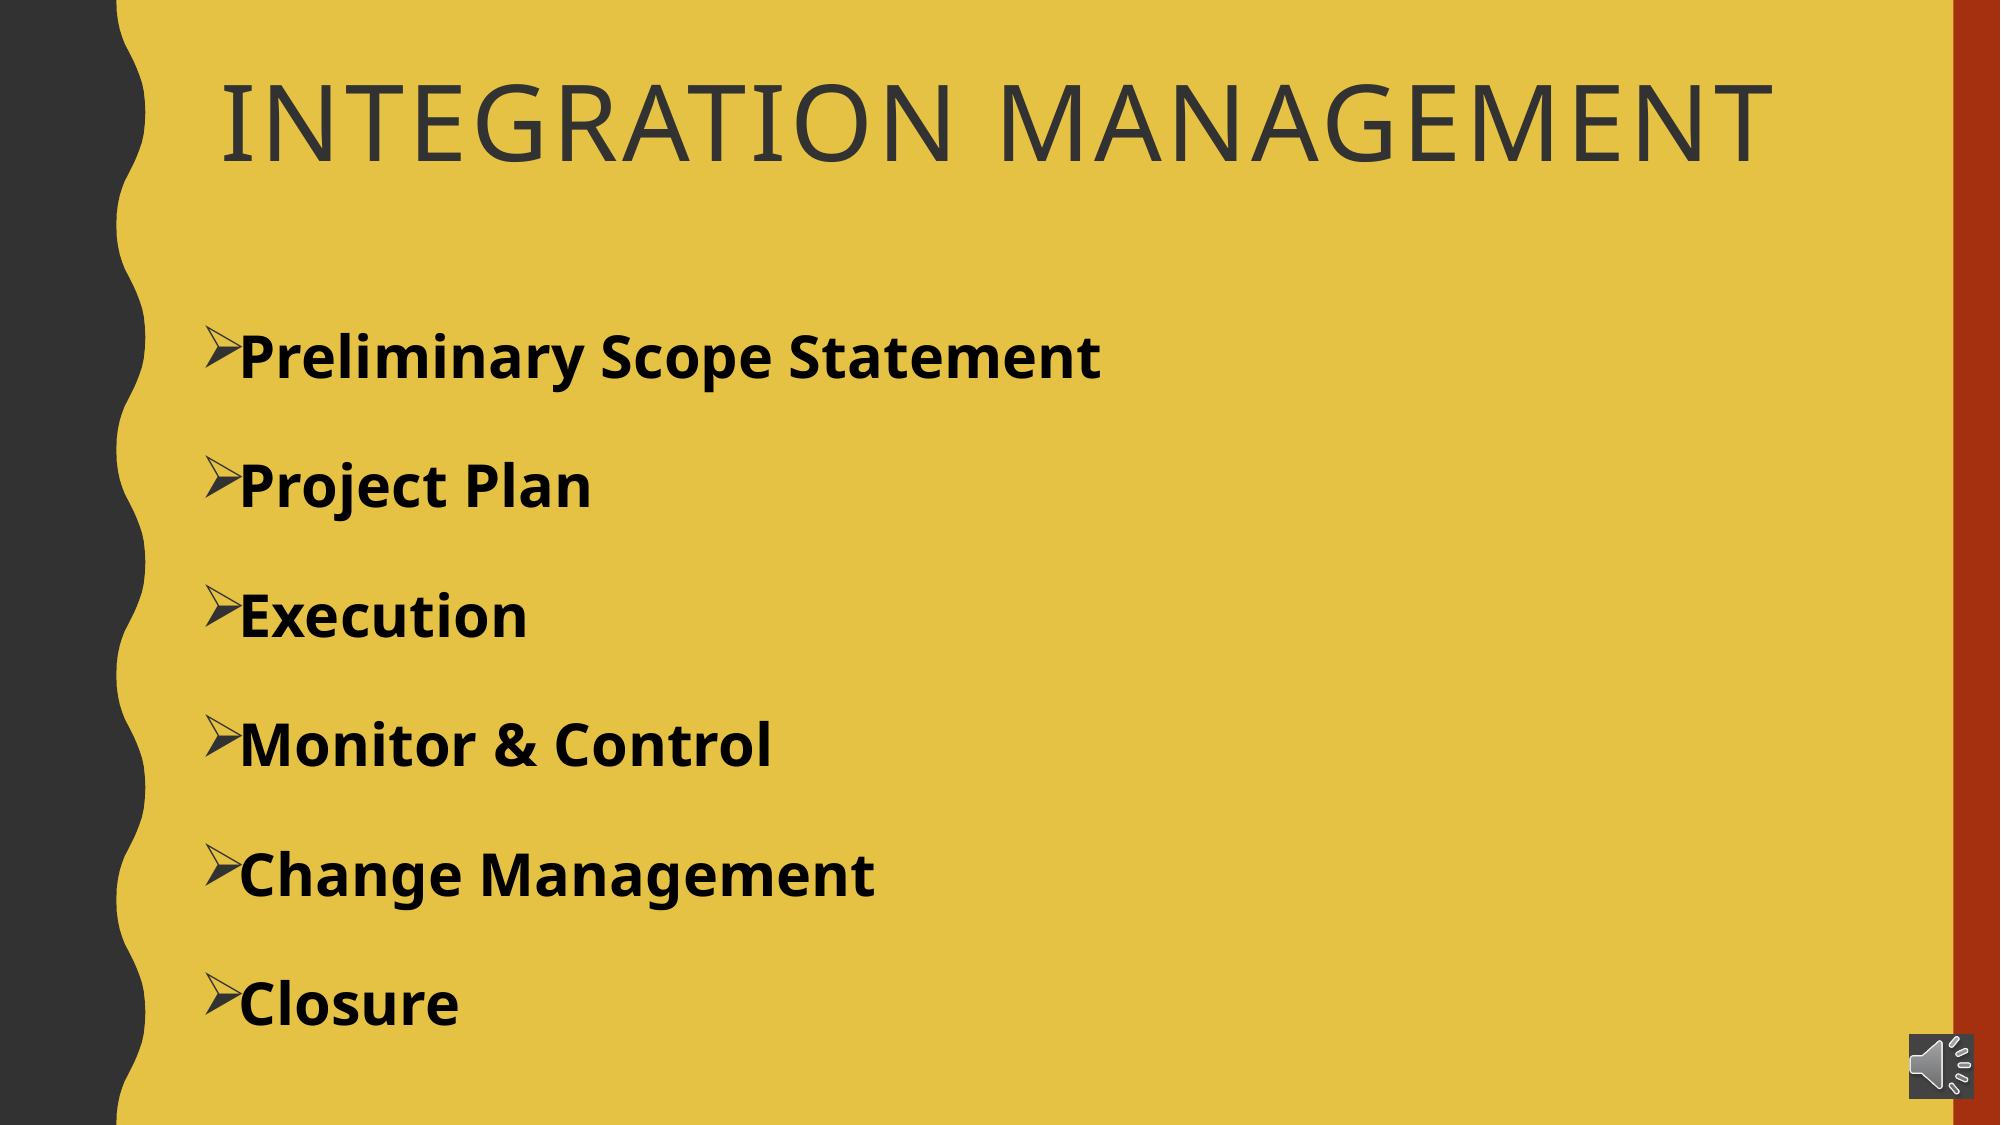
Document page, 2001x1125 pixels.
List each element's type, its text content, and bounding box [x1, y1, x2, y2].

title Integration management [205, 62, 1875, 227]
picture [1908, 1033, 1975, 1100]
list Preliminary Scope Statement Project Plan Execution Monitor & Control Change Management Closure [185, 261, 1855, 1050]
